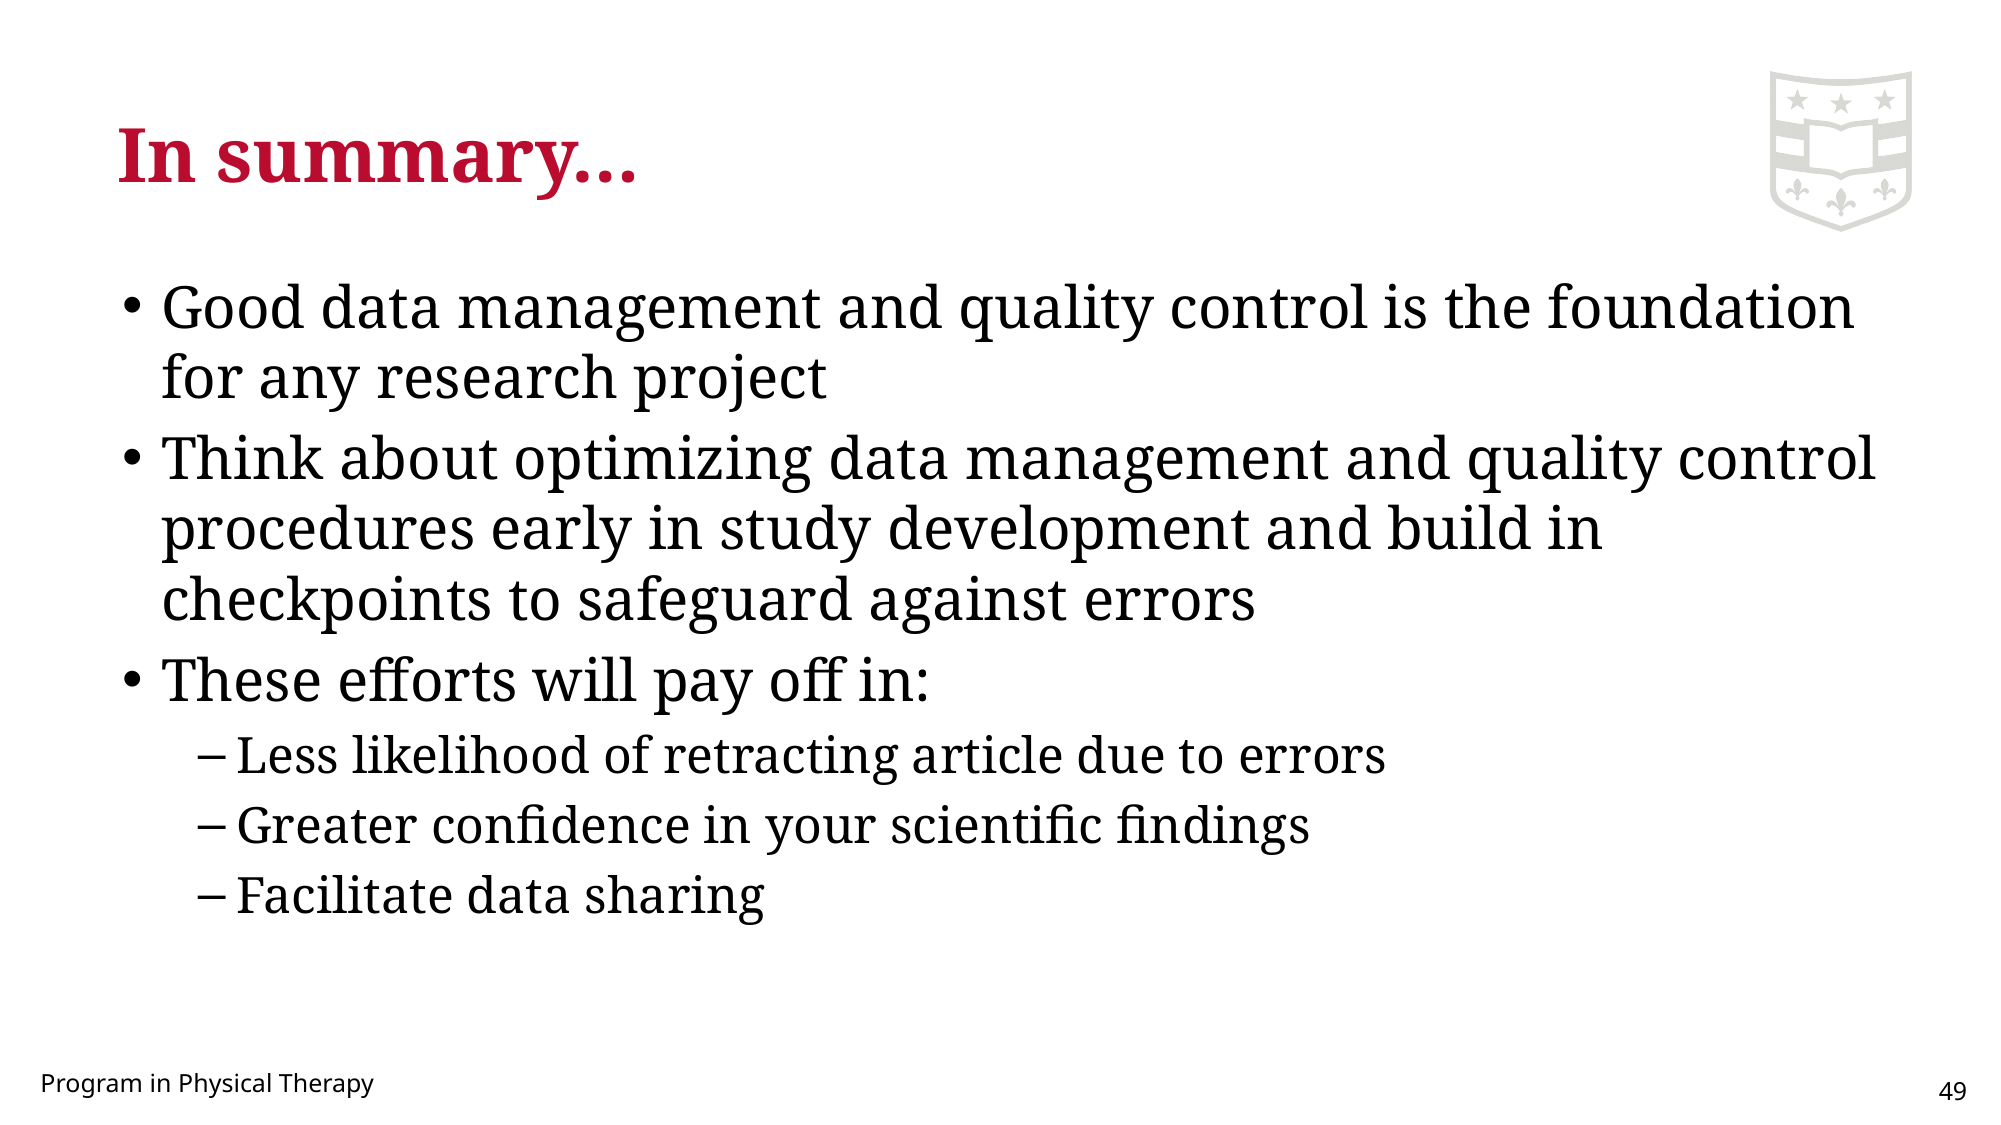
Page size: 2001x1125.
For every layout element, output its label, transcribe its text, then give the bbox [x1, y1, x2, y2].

title In summary… [102, 71, 1686, 233]
list Good data management and quality control is the foundation for any research project Think about optimizing data management and quality control procedures early in study development and build in checkpoints to safeguard against errors These efforts will pay off in: Less likelihood of retracting article due to errors Greater confidence in your scientific findings Facilitate data sharing [108, 262, 1907, 1047]
picture [1770, 71, 1912, 232]
